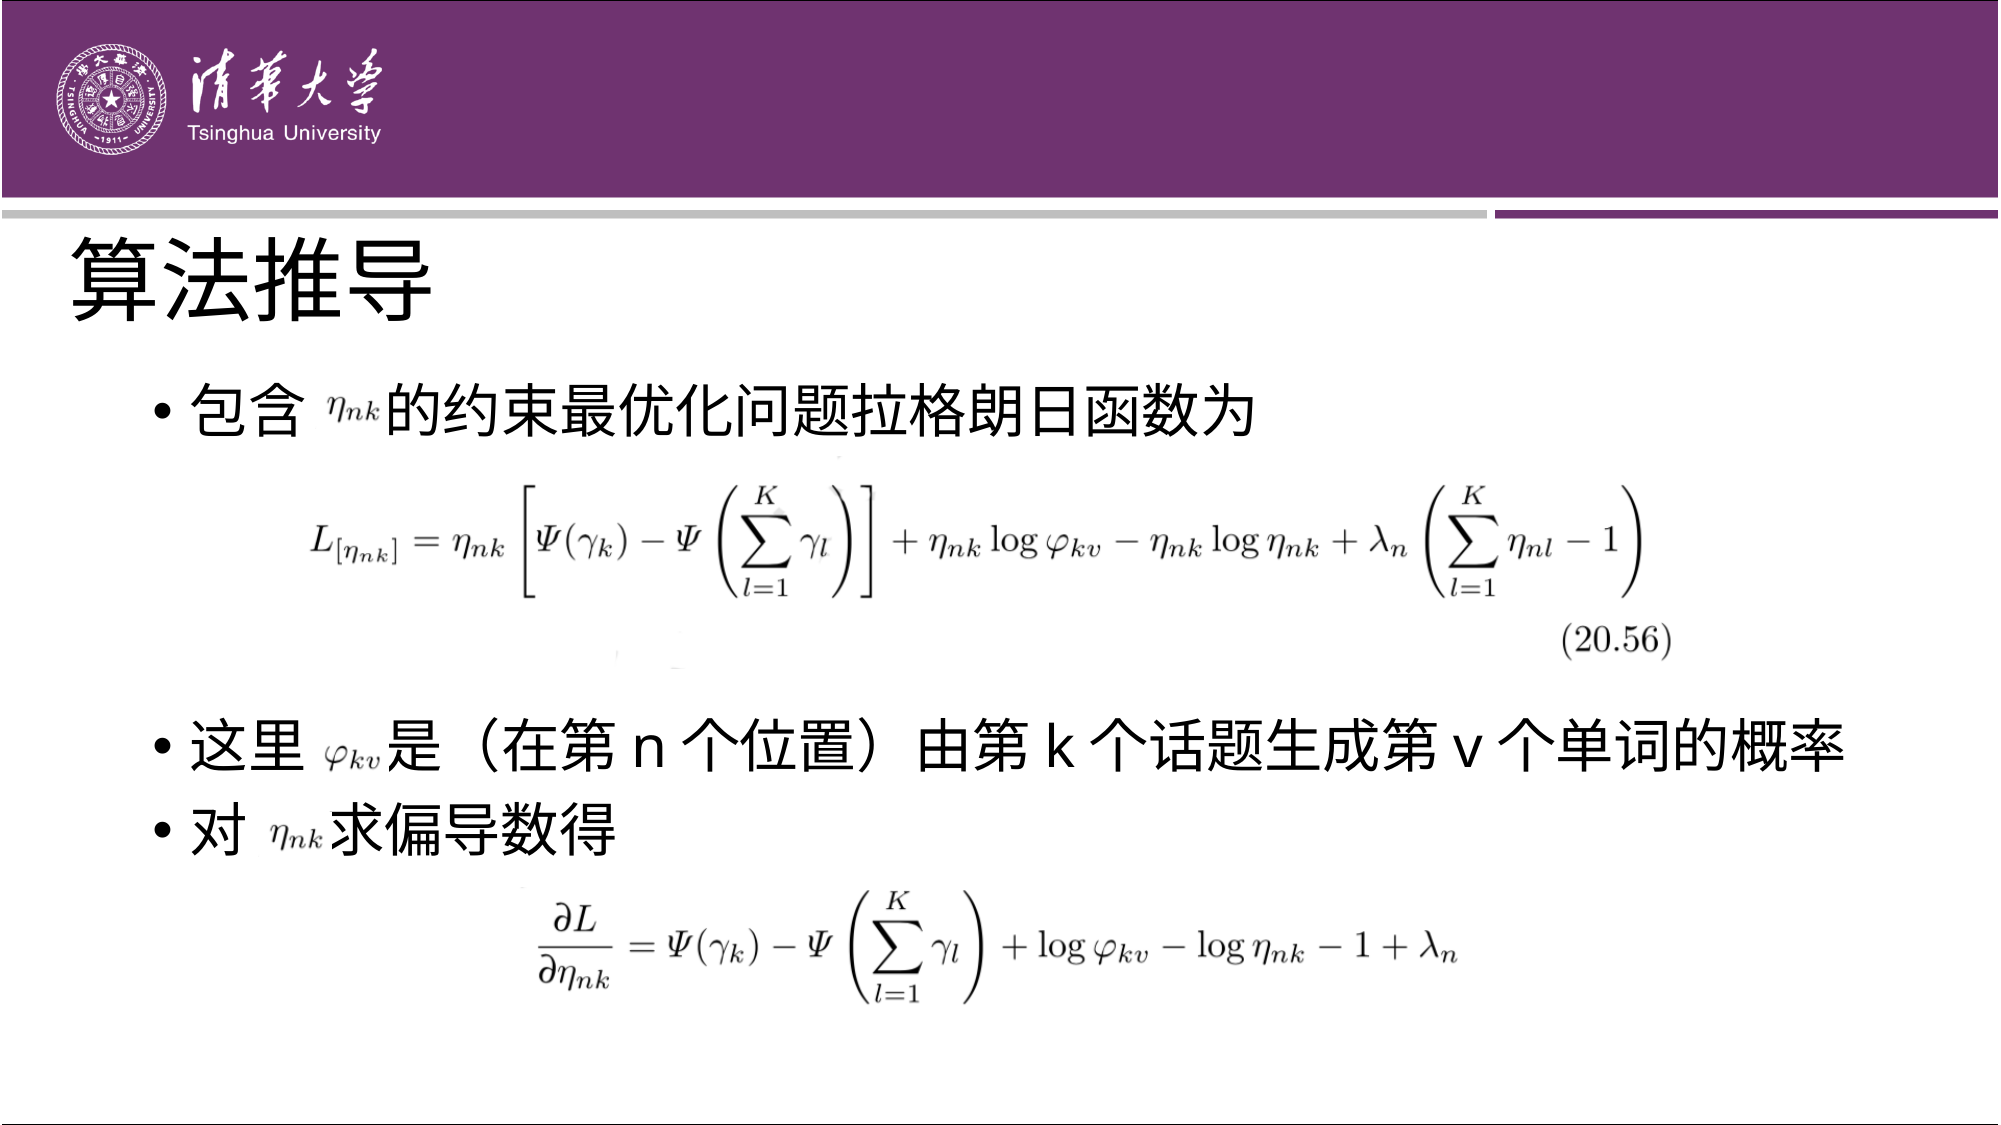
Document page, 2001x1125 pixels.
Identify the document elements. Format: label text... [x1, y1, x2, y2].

list 包含 的约束最优化问题拉格朗日函数为 这里 是（在第n个位置）由第k个话题生成第v个单词的概率 对 求偏导数得 [137, 374, 1863, 1089]
picture [2, 0, 1998, 1125]
title 算法推导 [53, 176, 1779, 394]
